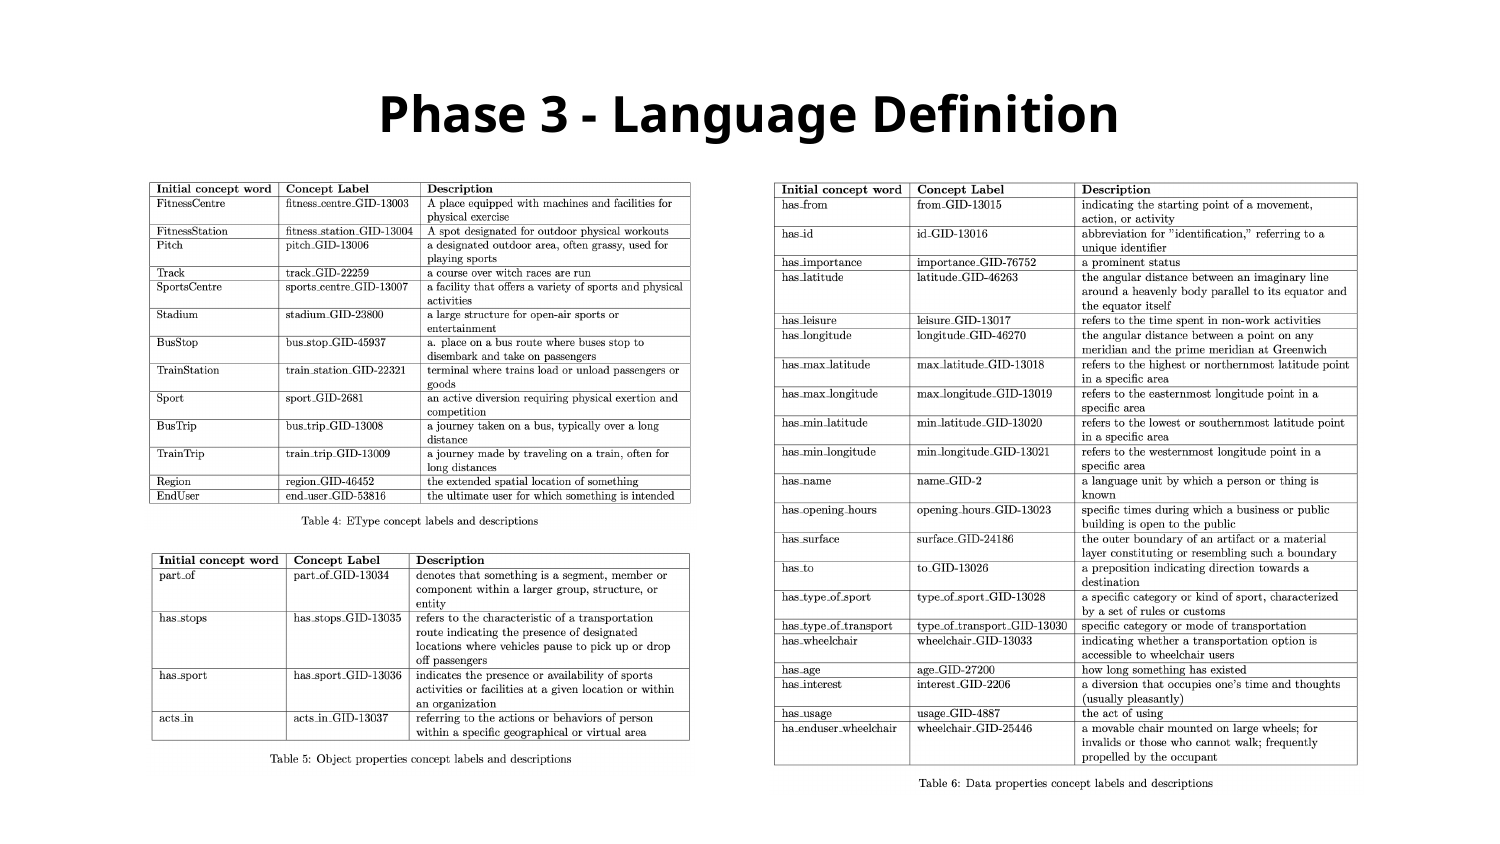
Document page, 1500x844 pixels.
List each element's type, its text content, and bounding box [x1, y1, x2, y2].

picture [144, 178, 698, 530]
title Phase 3 - Language Definition [74, 67, 1426, 160]
picture [768, 180, 1365, 795]
picture [146, 547, 696, 776]
